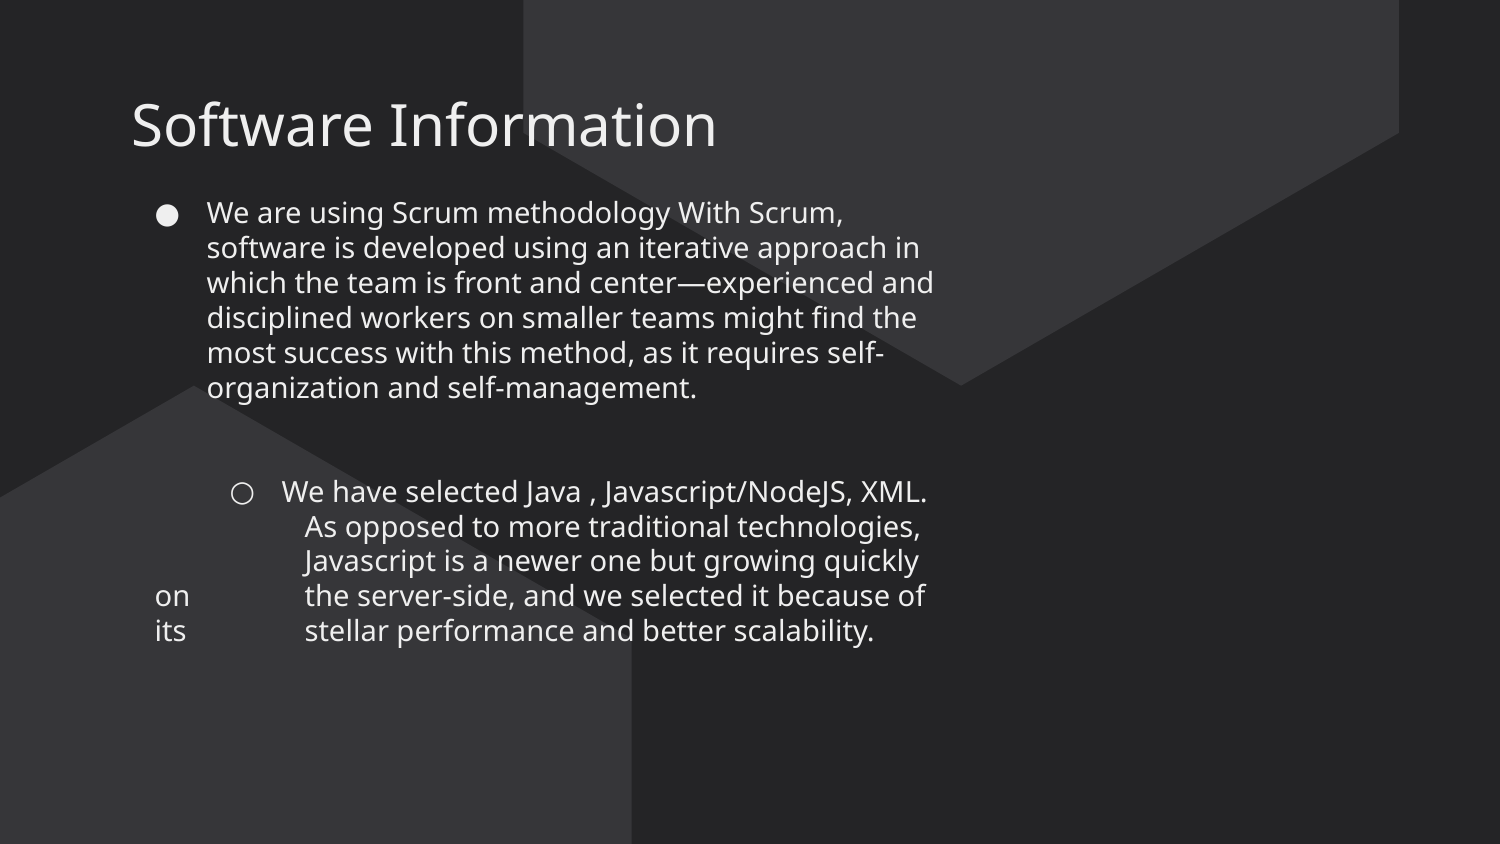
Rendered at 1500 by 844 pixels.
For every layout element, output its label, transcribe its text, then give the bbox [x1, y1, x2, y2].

title Software Information [116, 79, 1384, 174]
list We are using Scrum methodology With Scrum, software is developed using an iterative approach in which the team is front and center—experienced and disciplined workers on smaller teams might find the most success with this method, as it requires self-organization and self-management. We have selected Java , Javascript/NodeJS, XML. As opposed to more traditional technologies, Javascript is a newer one but growing quickly on the server-side, and we selected it because of its stellar performance and better scalability. [116, 179, 976, 744]
